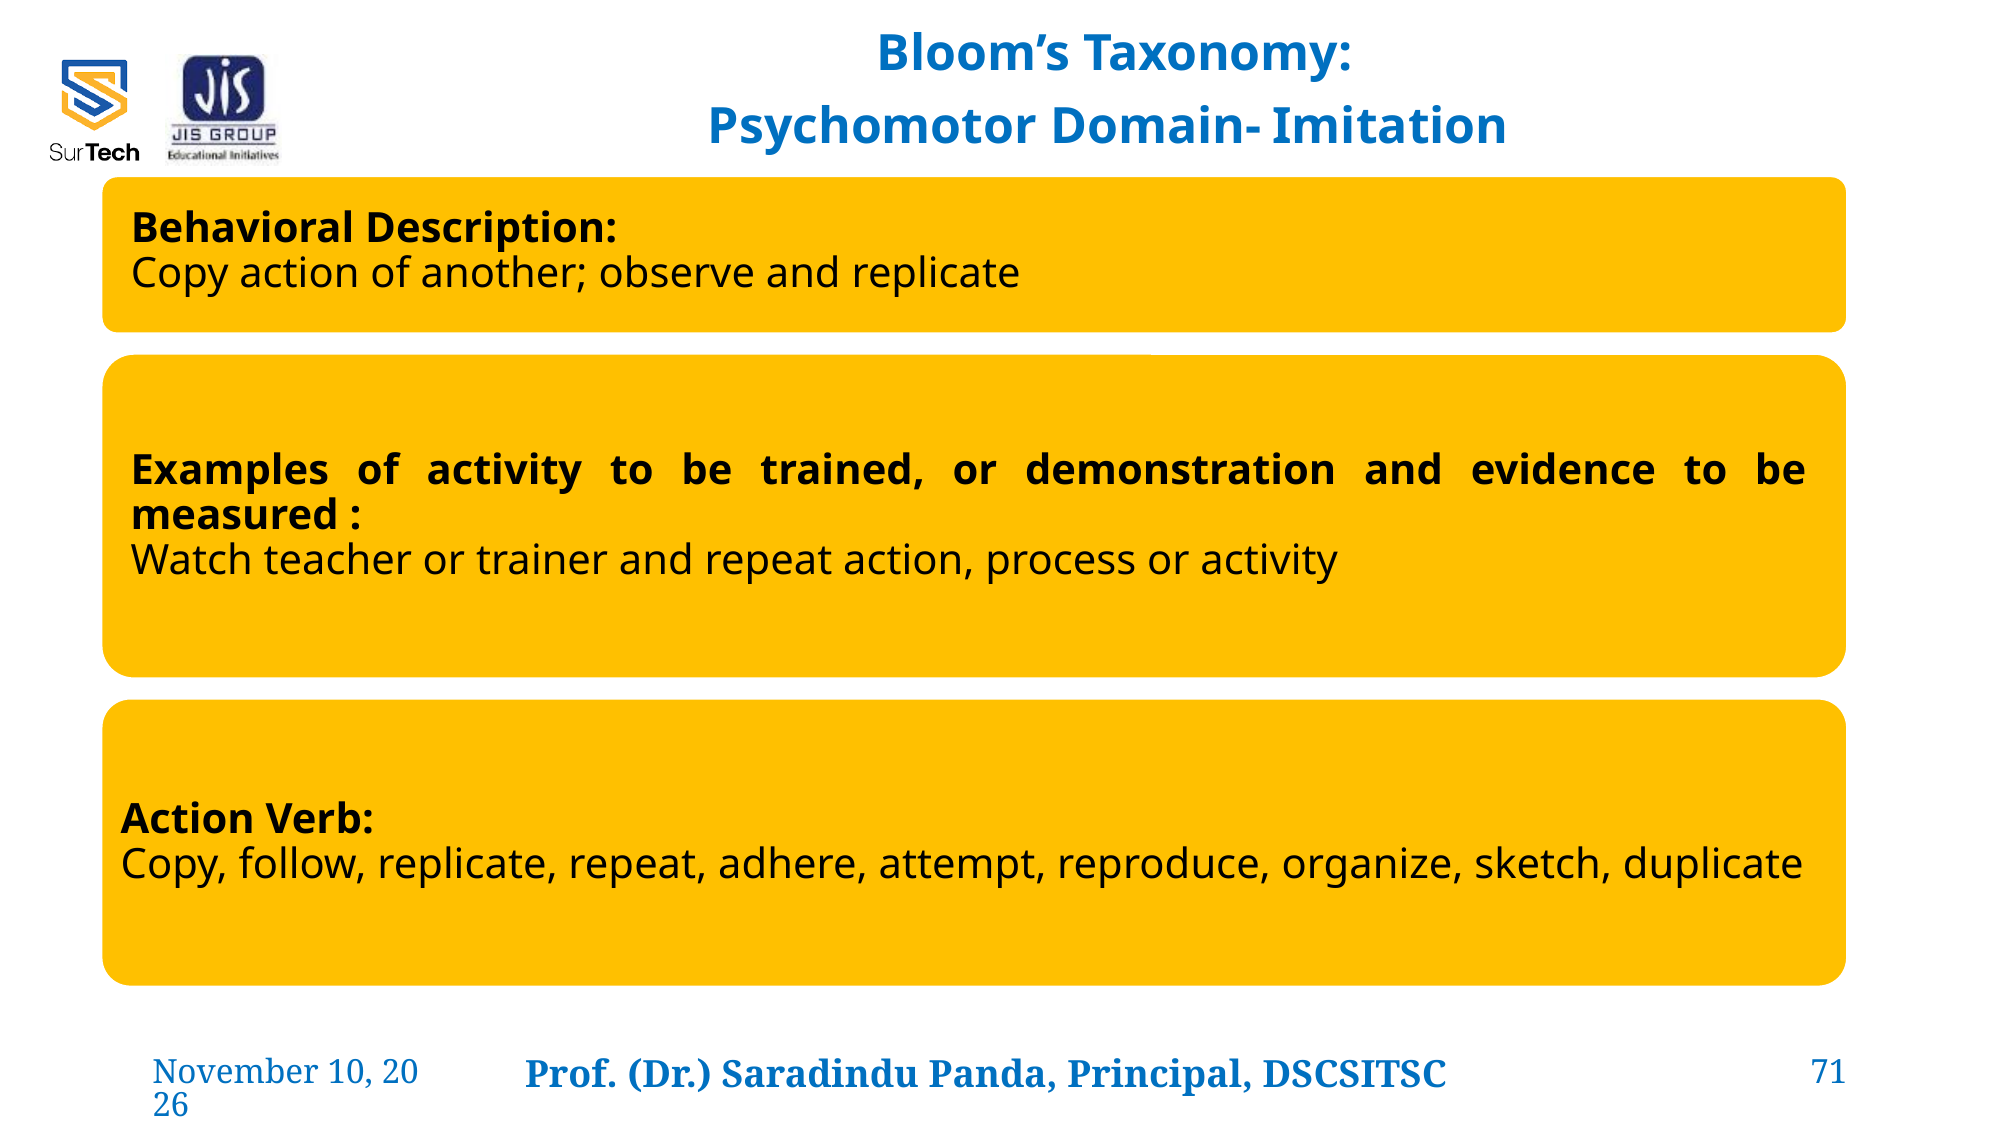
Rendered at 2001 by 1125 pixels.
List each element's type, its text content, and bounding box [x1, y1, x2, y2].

footer Prof. (Dr.) Saradindu Panda, Principal, DSCSITSC [510, 1042, 1533, 1103]
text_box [101, 698, 1854, 987]
slide_number 71 [1644, 1042, 1863, 1103]
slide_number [137, 1042, 436, 1103]
text_box Bloom’s Taxonomy: Psychomotor Domain- Imitation [375, 27, 1854, 162]
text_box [101, 353, 1848, 679]
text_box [101, 176, 1848, 334]
picture [23, 39, 282, 181]
